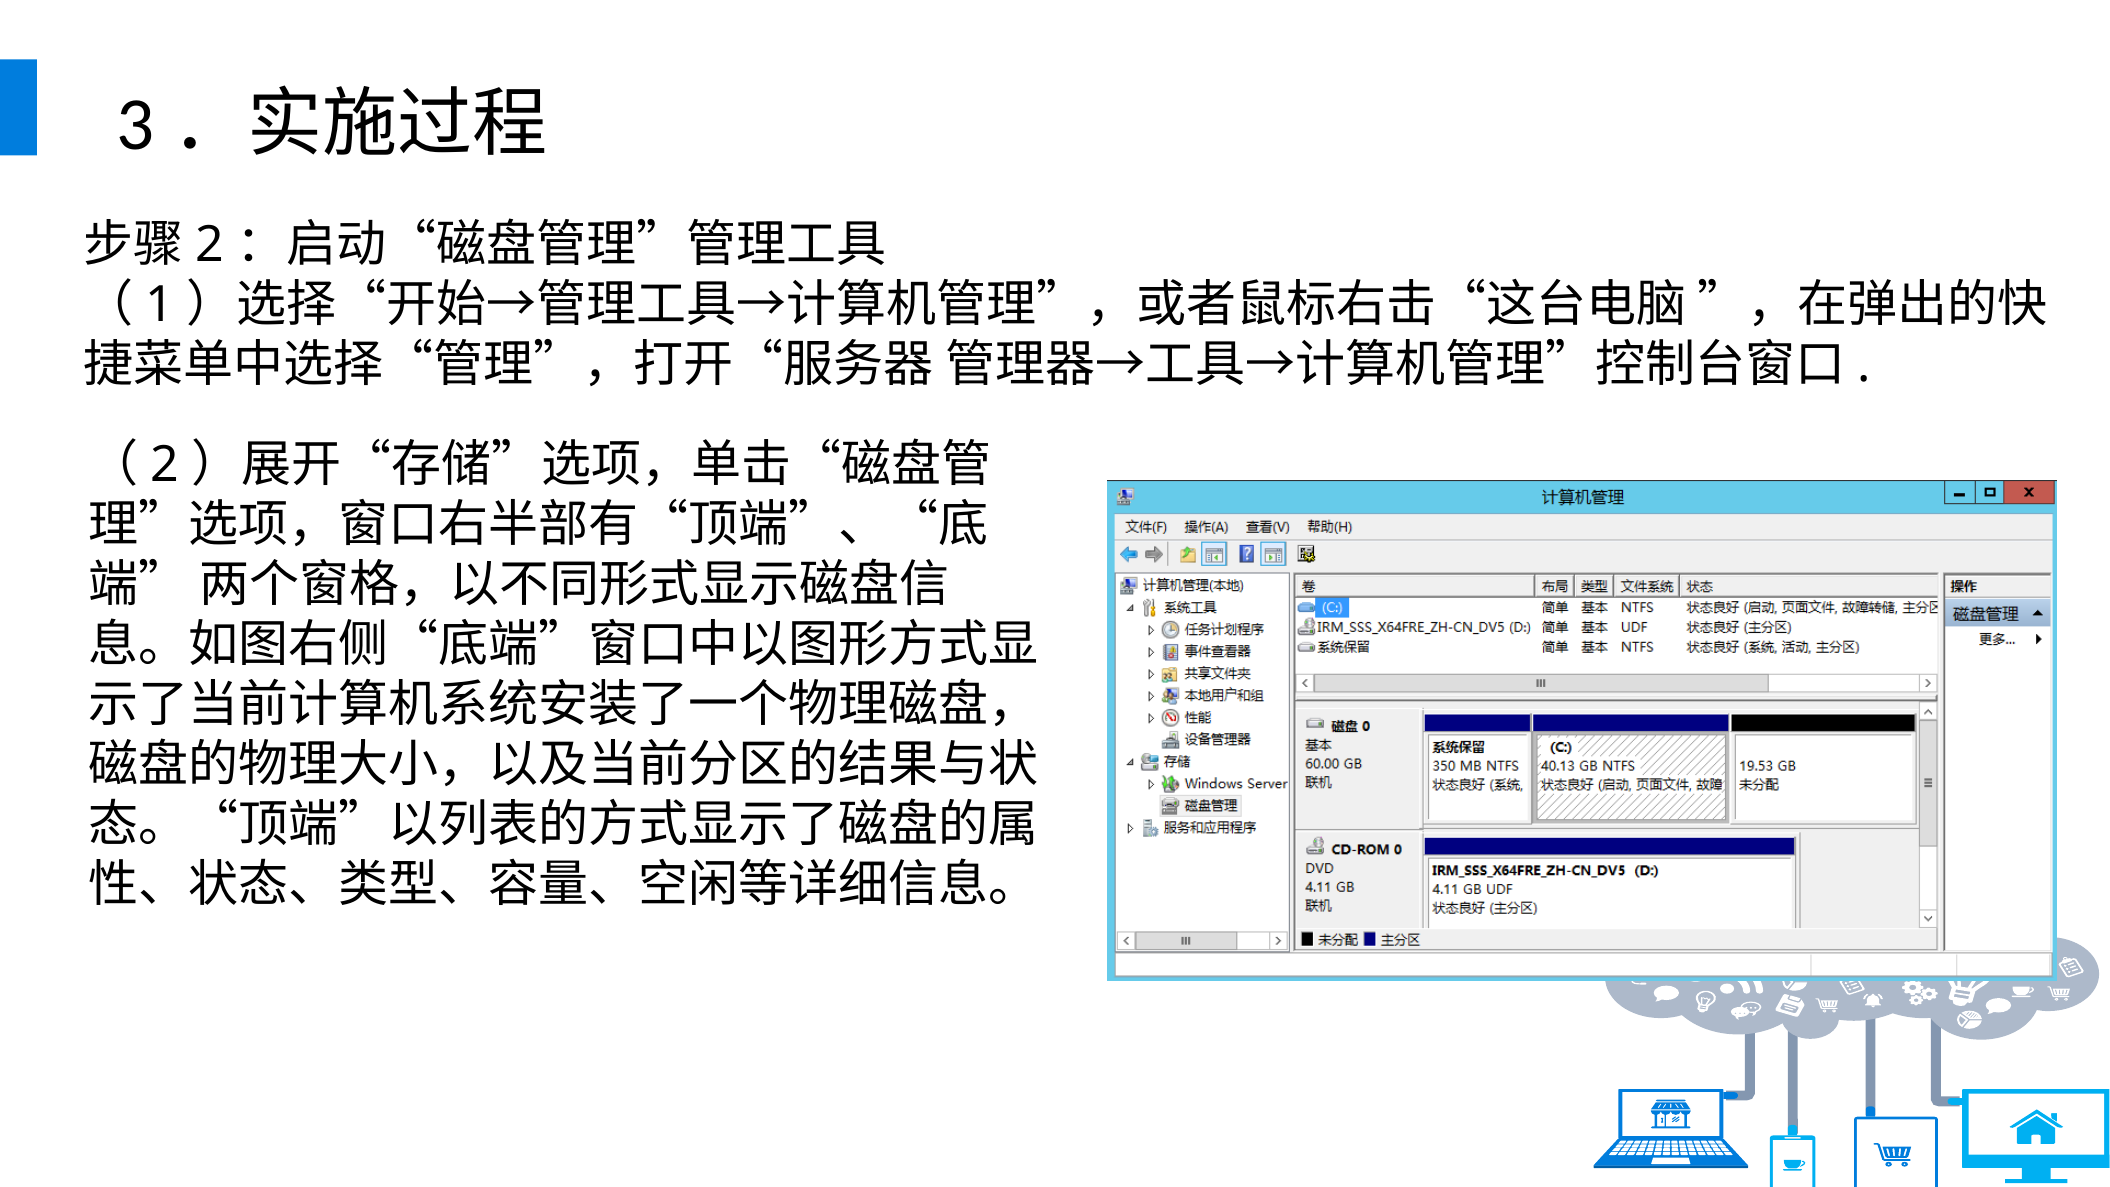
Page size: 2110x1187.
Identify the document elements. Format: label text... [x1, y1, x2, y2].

text_box 步骤2：启动“磁盘管理”管理工具 （1）选择“开始→管理工具→计算机管理”，或者鼠标右击“这台电脑 ”，在弹出的快捷菜单中选择“管理”，打开“服务器 管理器→工具→计算机管理”控制台窗口. [68, 204, 2099, 400]
text_box （2）展开“存储”选项，单击“磁盘管理”选项，窗口右半部有“顶端”、“底端” 两个窗格，以不同形式显示磁盘信息。如图右侧“底端”窗口中以图形方式显示了当前计算机系统安装了一个物理磁盘，磁盘的物理大小，以及当前分区的结果与状态。“顶端”以列表的方式显示了磁盘的属性、状态、类型、容量、空闲等详细信息。 [73, 424, 1055, 919]
text_box 3．实施过程 [100, 66, 563, 173]
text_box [1593, 828, 2110, 1187]
picture [1107, 479, 2057, 981]
